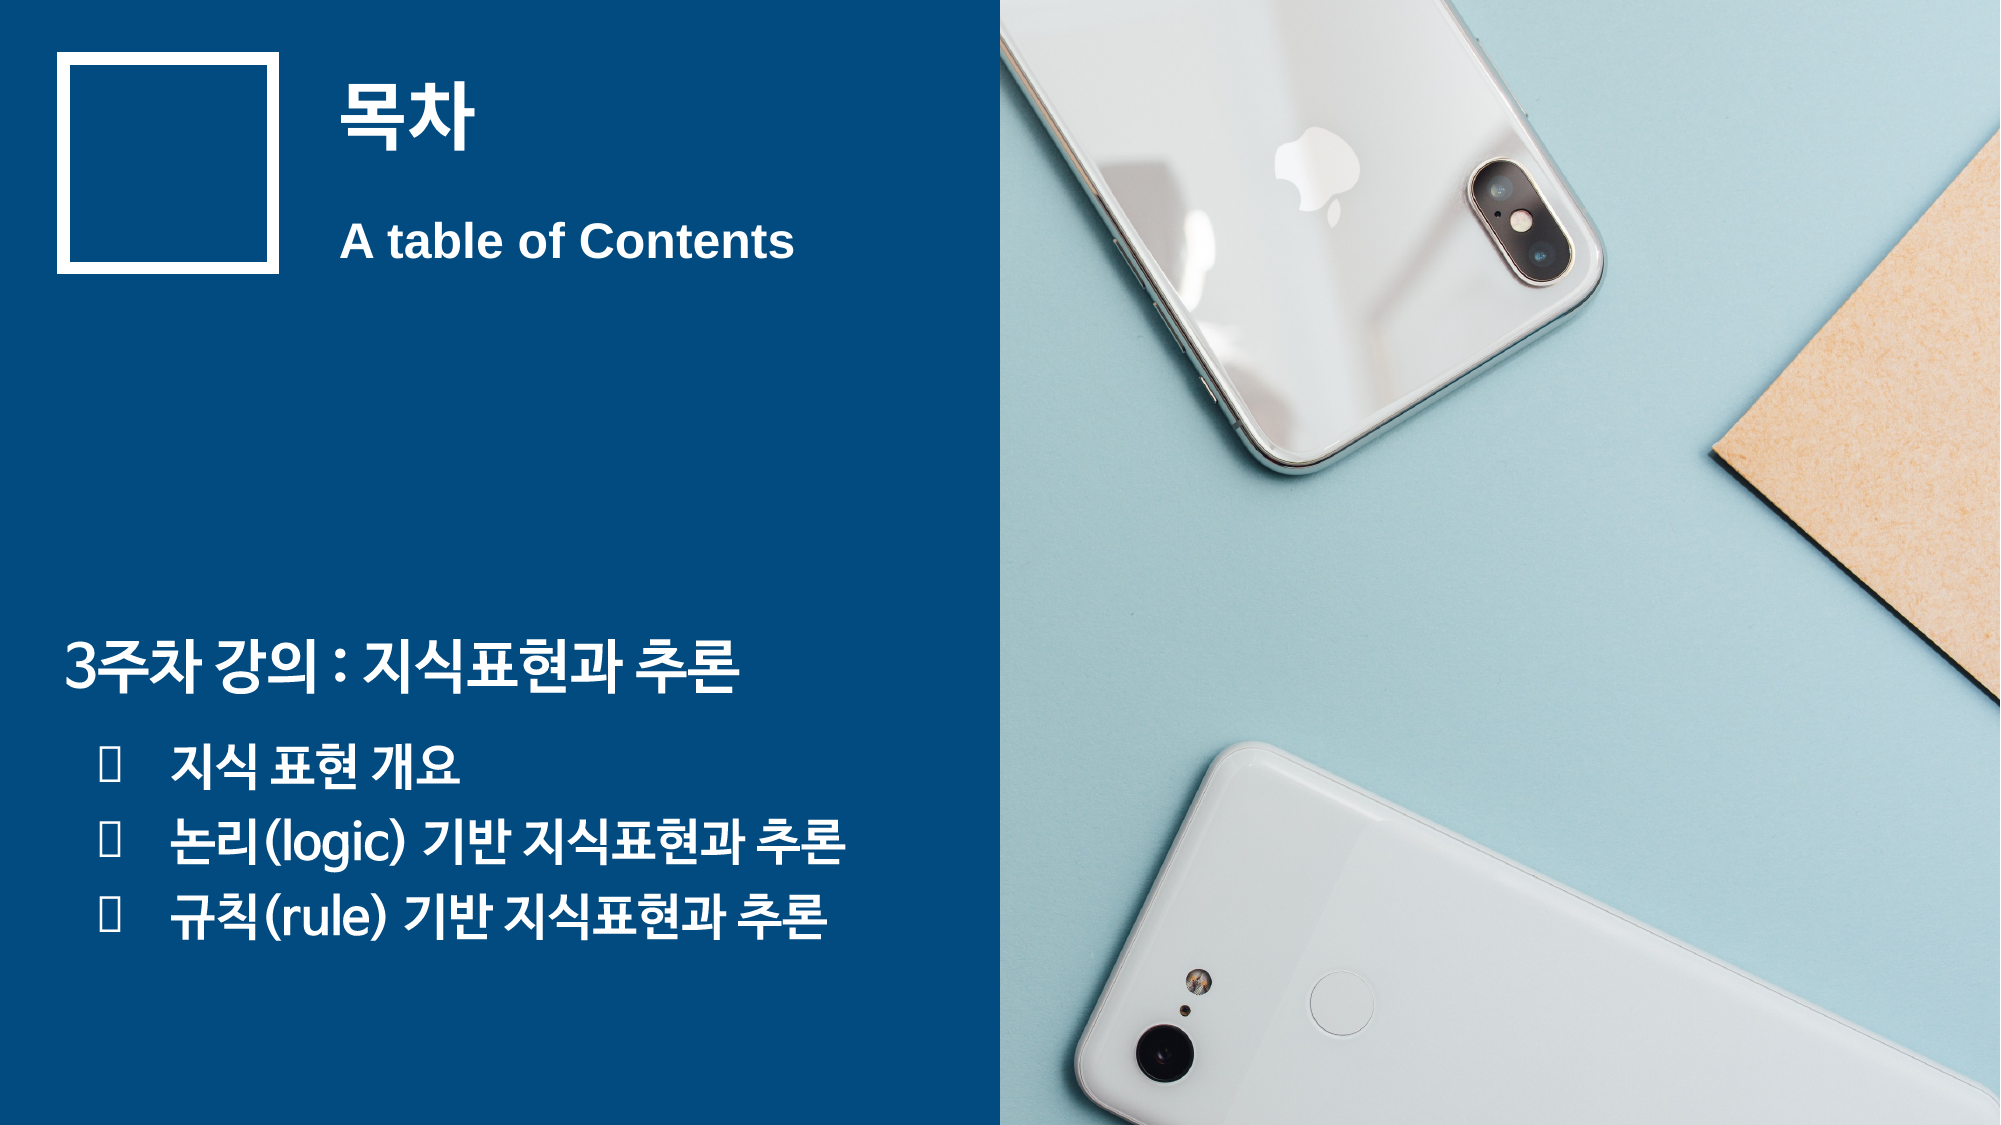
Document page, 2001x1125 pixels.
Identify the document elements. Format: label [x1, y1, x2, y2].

picture [0, 0, 2000, 1125]
text_box [63, 635, 890, 948]
